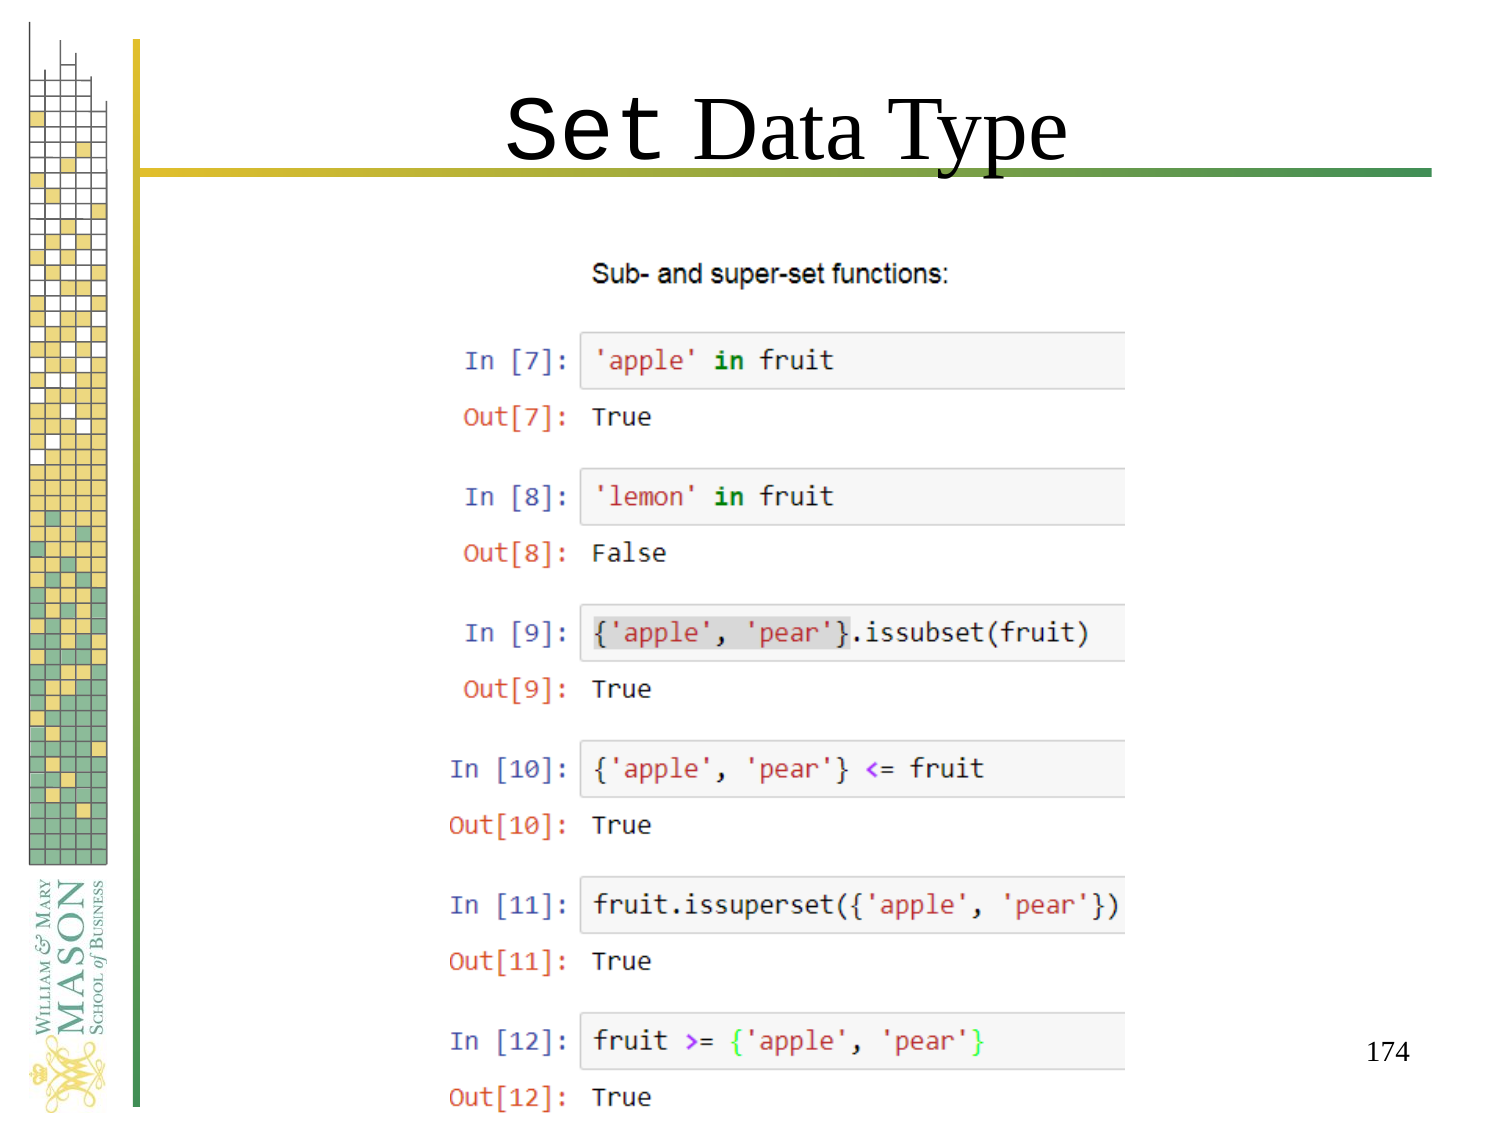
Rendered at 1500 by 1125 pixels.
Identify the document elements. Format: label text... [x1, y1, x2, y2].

table_cell is [29, 879, 107, 1113]
picture [450, 246, 1125, 1125]
title Set Data Type [150, 45, 1425, 200]
slide_number 174 [1130, 1024, 1426, 1103]
